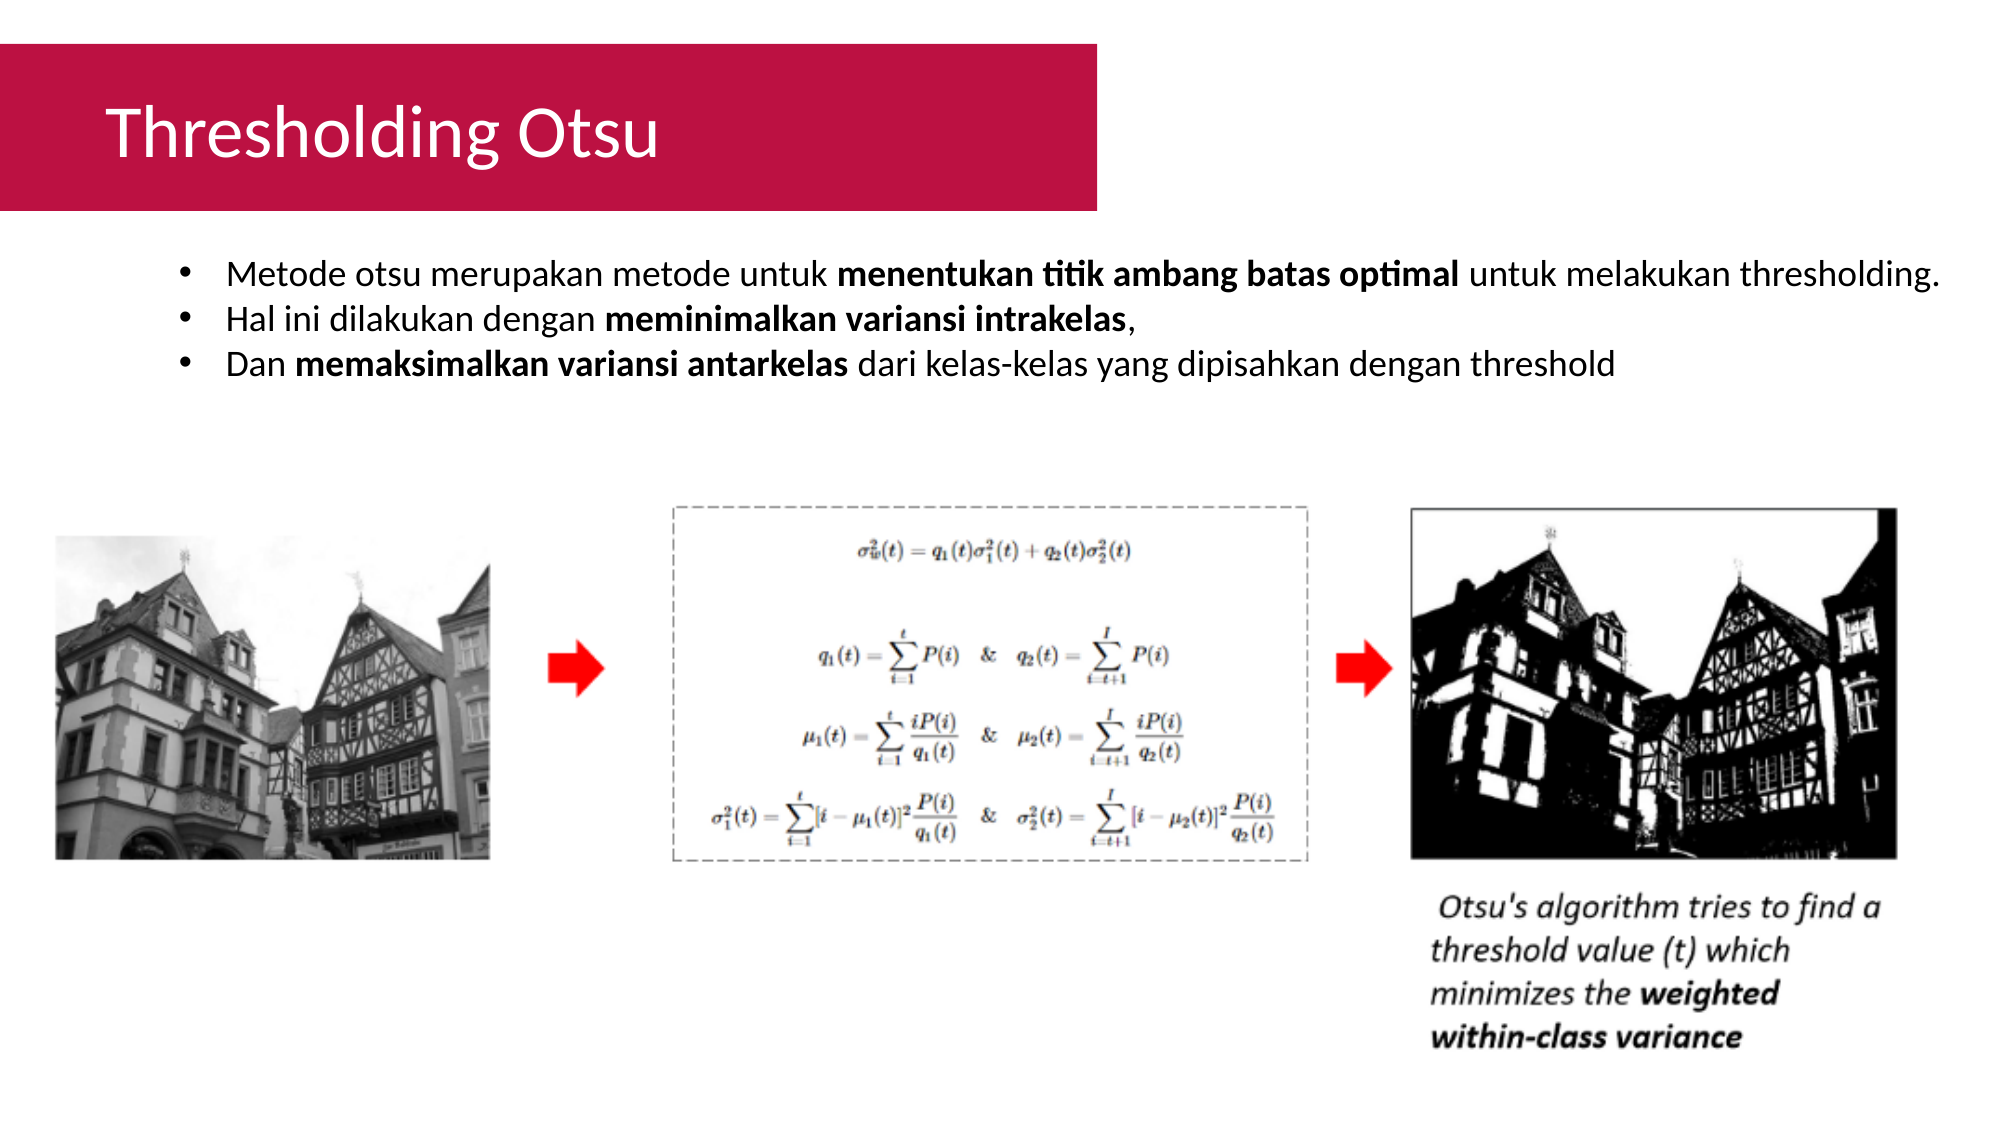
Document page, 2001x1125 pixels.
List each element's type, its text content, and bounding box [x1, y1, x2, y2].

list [52, 501, 1911, 1063]
text_box [0, 43, 1098, 212]
text_box Metode otsu merupakan metode untuk menentukan titik ambang batas optimal untuk melakukan thresholding. Hal ini dilakukan dengan meminimalkan variansi intrakelas, Dan memaksimalkan variansi antarkelas dari kelas-kelas yang dipisahkan dengan threshold [164, 242, 1957, 392]
text_box Thresholding Otsu [90, 74, 677, 180]
